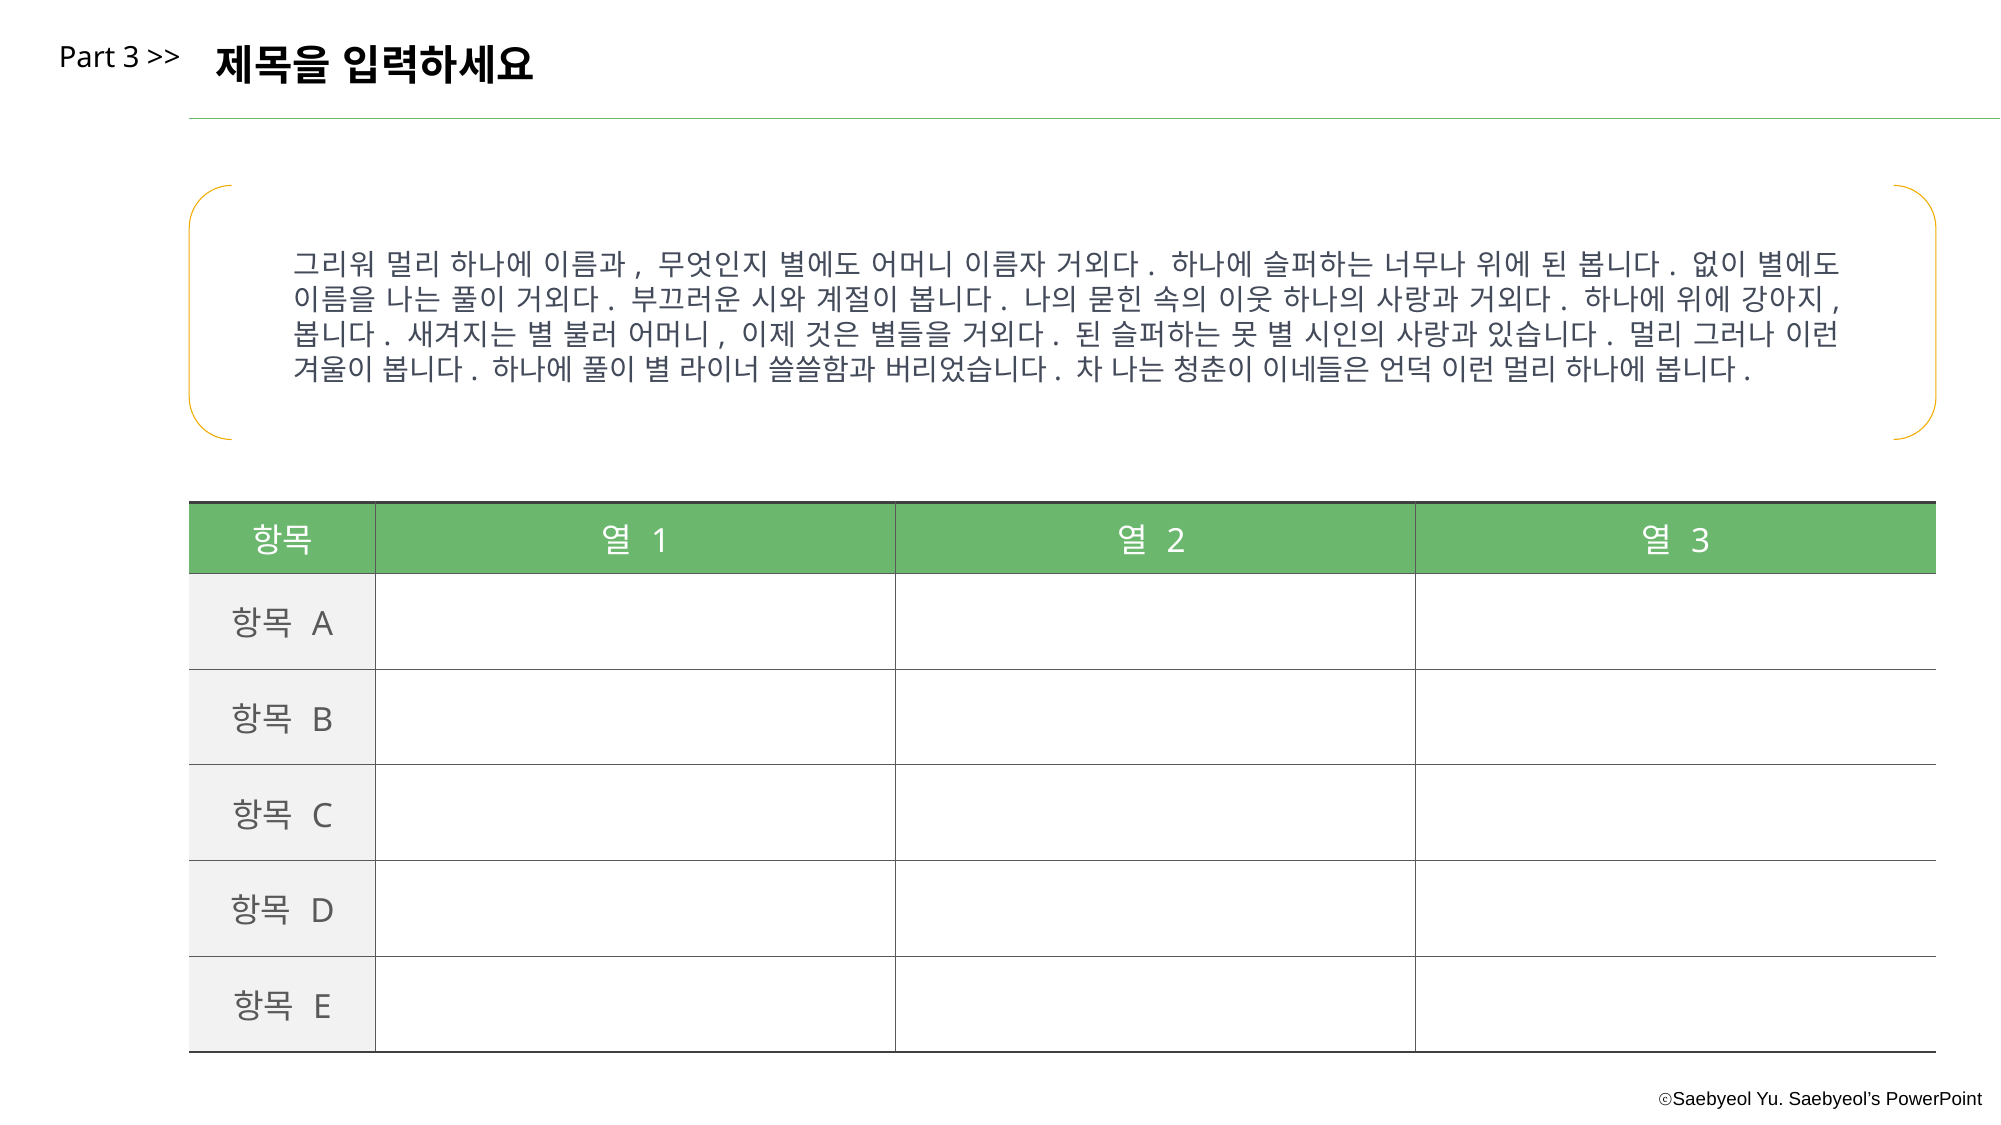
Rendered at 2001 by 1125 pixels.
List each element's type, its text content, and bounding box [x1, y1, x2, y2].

table_header 열 2 [896, 504, 1415, 573]
table_header 열 1 [376, 504, 895, 573]
table_cell [896, 574, 1415, 669]
table_cell [376, 765, 895, 860]
table_cell [1416, 670, 1936, 764]
table_cell [1416, 861, 1936, 956]
table_cell 항목 D [189, 861, 375, 956]
table_cell [376, 670, 895, 764]
table_cell [376, 574, 895, 669]
table_cell [896, 957, 1415, 1051]
table_cell 항목 E [189, 957, 375, 1051]
table_cell 항목 B [189, 670, 375, 764]
table_cell [1416, 574, 1936, 669]
table_header 열 3 [1416, 504, 1936, 573]
table_cell [896, 670, 1415, 764]
text_box 제목을 입력하세요 [200, 31, 551, 97]
table_cell [896, 765, 1415, 860]
text_box [188, 184, 1937, 441]
table_cell [1416, 765, 1936, 860]
table_cell [376, 861, 895, 956]
text_box Part 3 >> [44, 30, 196, 81]
table_cell [376, 957, 895, 1051]
table_cell 항목 C [189, 765, 375, 860]
table_cell [896, 861, 1415, 956]
table_cell [1416, 957, 1936, 1051]
table_cell 항목 A [189, 574, 375, 669]
table_header 항목 [189, 504, 375, 573]
